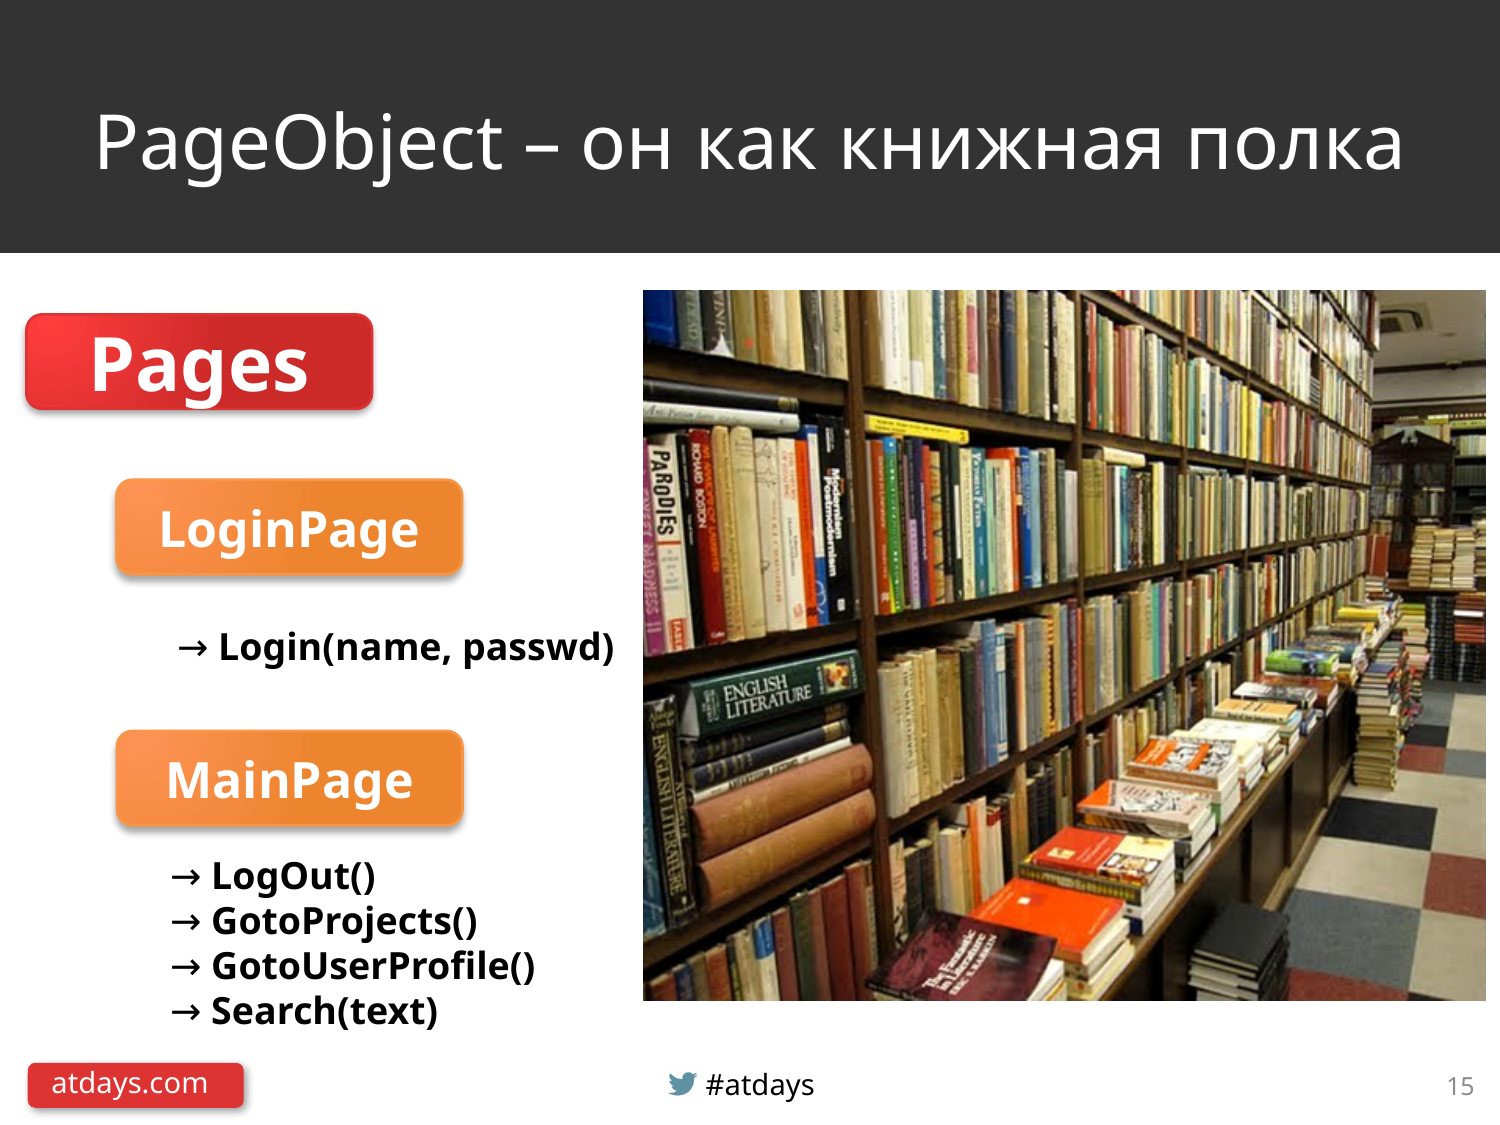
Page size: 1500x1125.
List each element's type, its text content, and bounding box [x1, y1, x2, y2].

text_box MainPage [115, 729, 464, 827]
text_box Pages [25, 313, 374, 411]
text_box LoginPage [115, 478, 464, 576]
slide_number 15 [1139, 1057, 1490, 1118]
text_box → LogOut() → GotoProjects() → GotoUserProfile() → Search(text) [155, 844, 551, 1040]
text_box → Login(name, passwd) [162, 615, 630, 675]
picture [662, 1063, 703, 1104]
title PageObject – он как книжная полка [75, 45, 1425, 233]
picture [642, 289, 1487, 1001]
